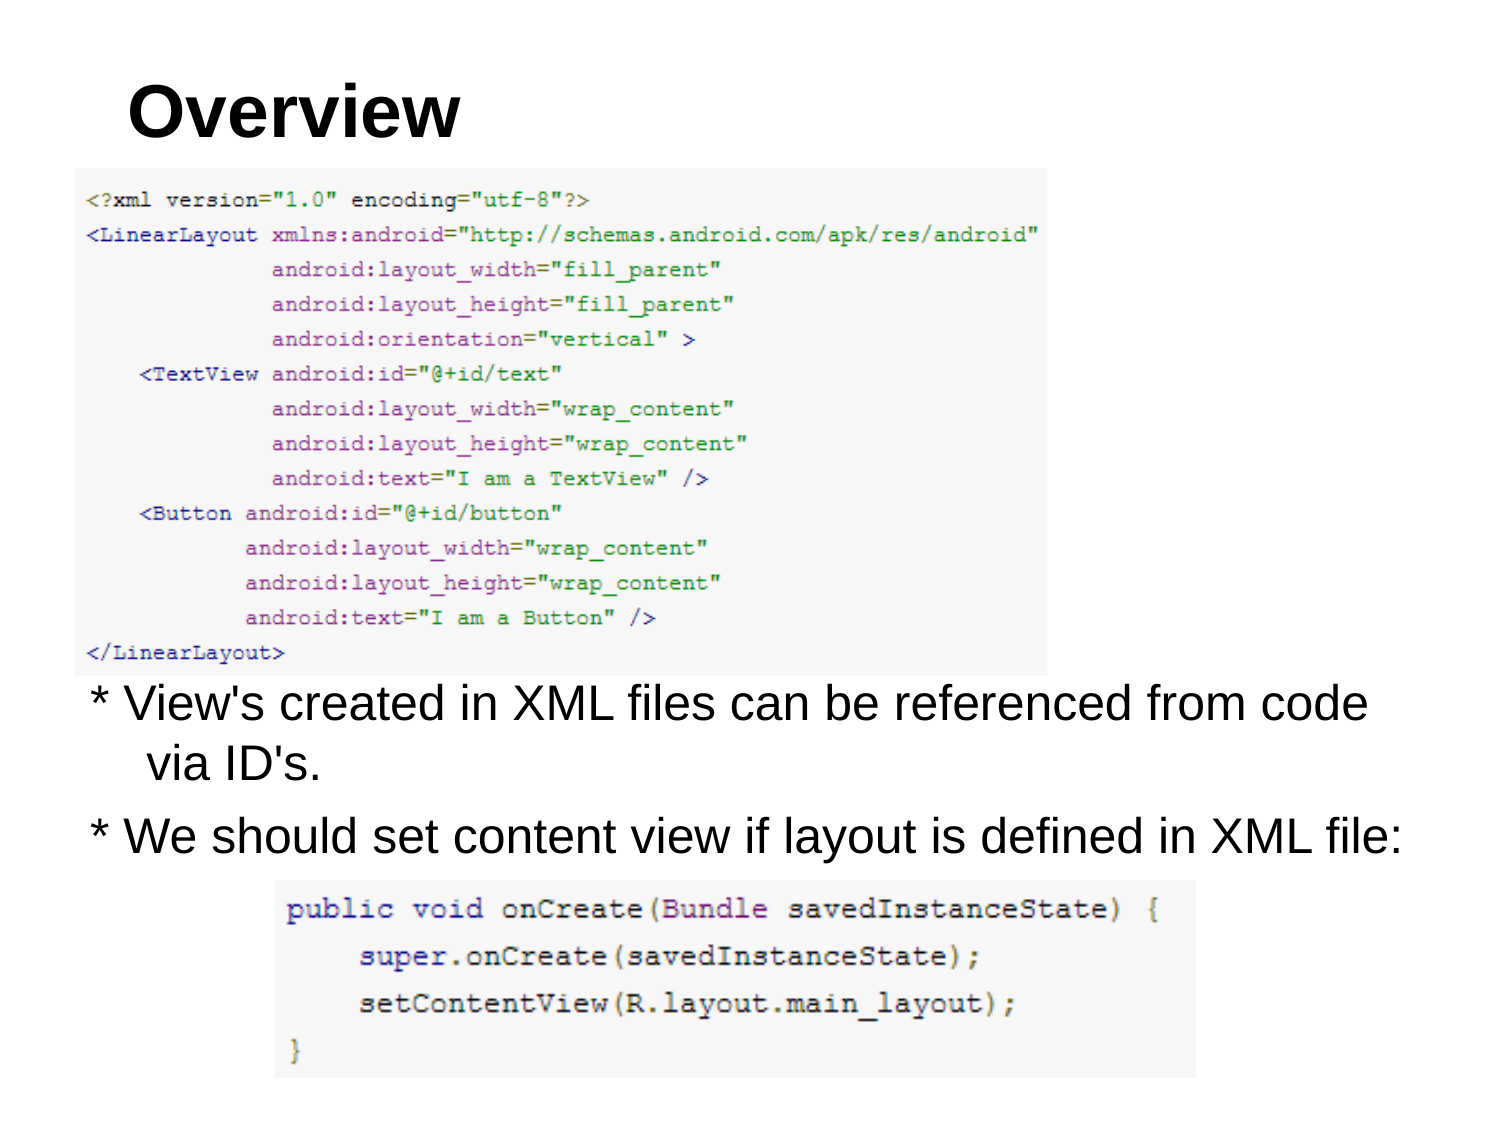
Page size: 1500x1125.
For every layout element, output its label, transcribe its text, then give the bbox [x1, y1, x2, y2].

title Overview [75, 0, 1425, 168]
text_box [75, 168, 1048, 676]
list * View's created in XML files can be referenced from code via ID's. * We should set content view if layout is defined in XML file: [75, 655, 1425, 1125]
text_box [274, 880, 1196, 1078]
